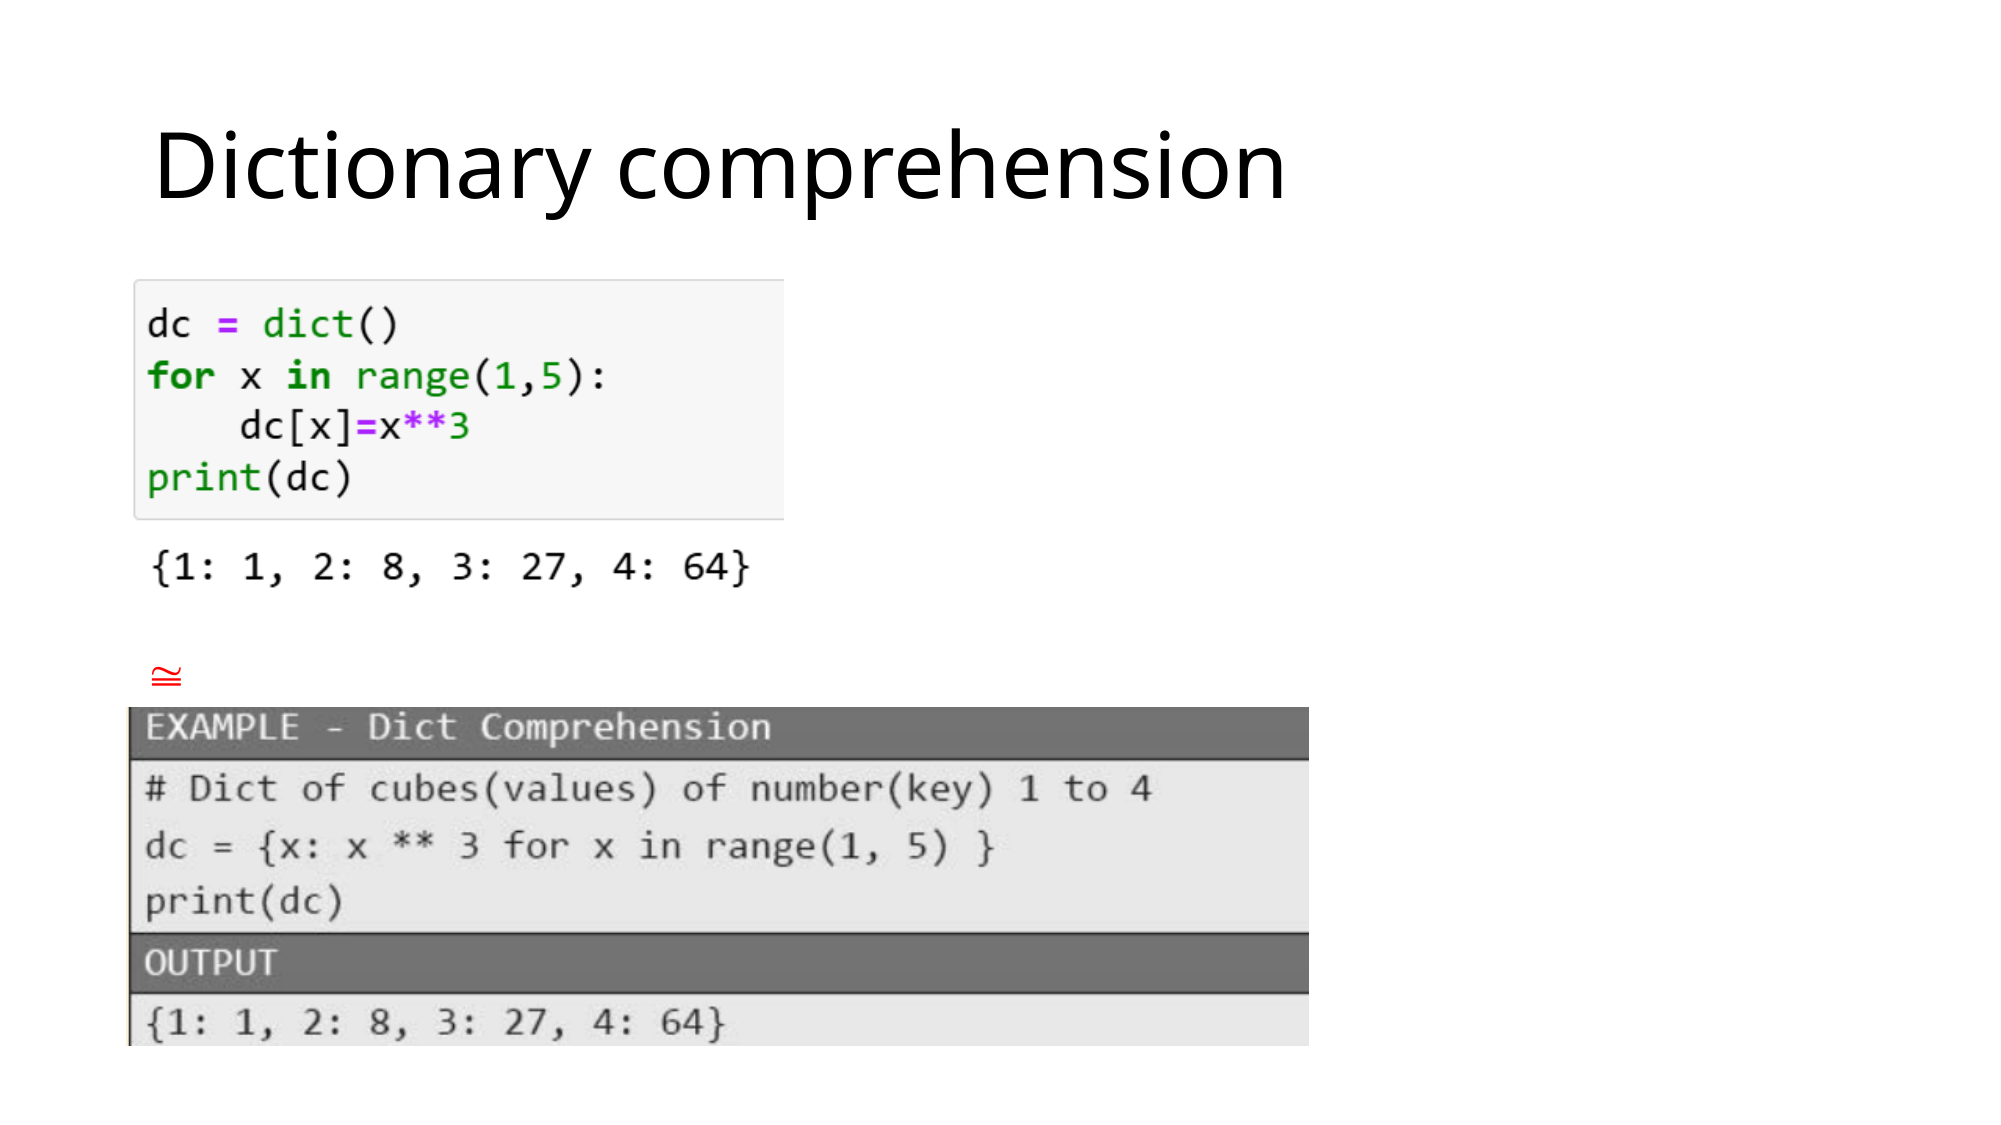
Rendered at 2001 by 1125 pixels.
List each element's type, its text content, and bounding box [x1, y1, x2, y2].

picture [126, 707, 1309, 1046]
text_box  [131, 634, 202, 707]
title Dictionary comprehension [137, 59, 1863, 278]
picture [126, 267, 784, 622]
